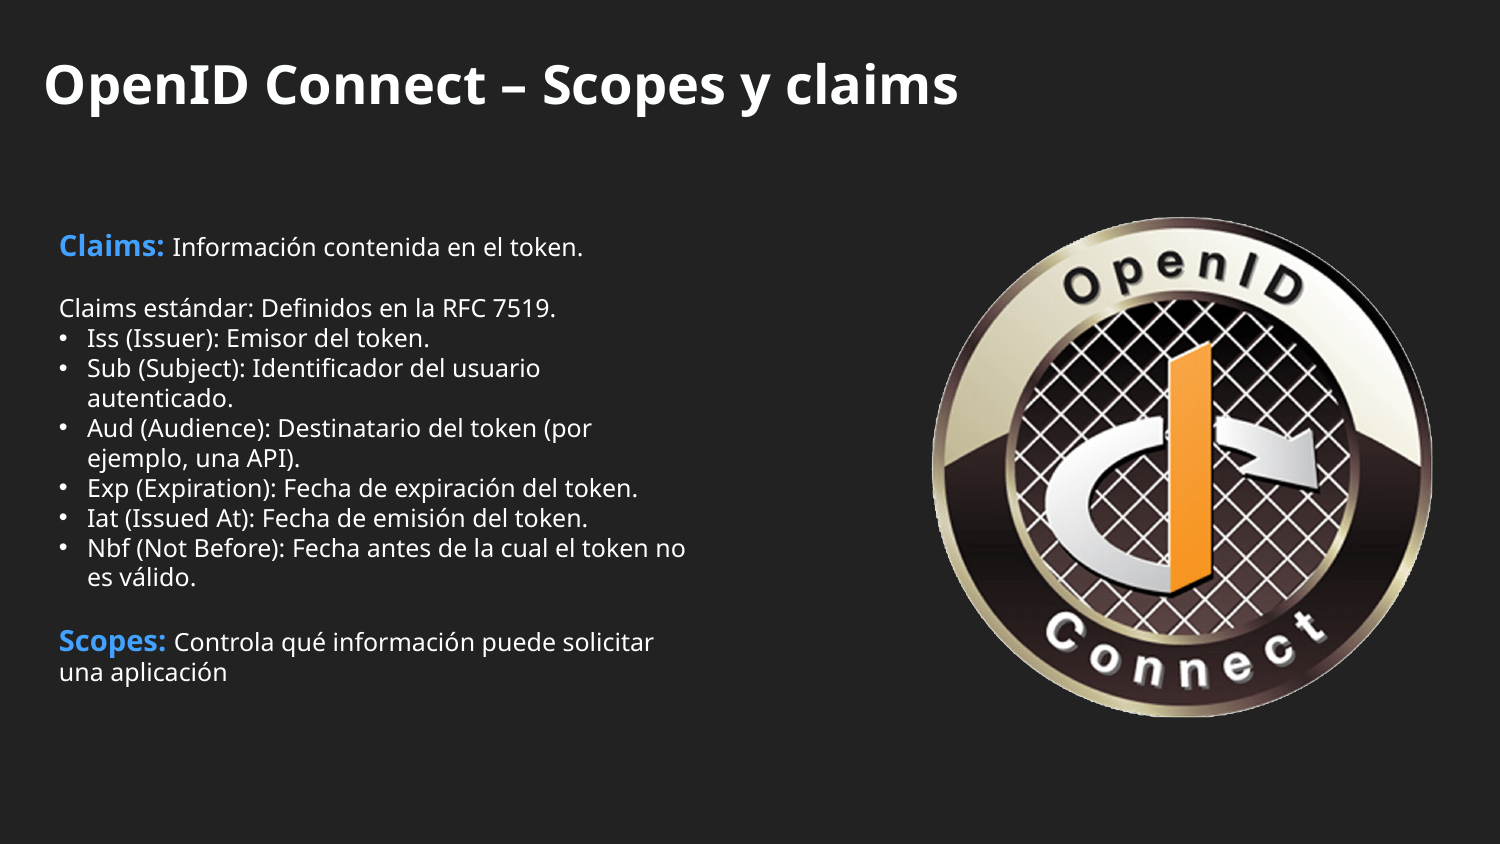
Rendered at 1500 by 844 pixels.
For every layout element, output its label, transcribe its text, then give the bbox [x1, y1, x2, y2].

title OpenID Connect – Scopes y claims [43, 39, 1039, 205]
text_box Claims: Información contenida en el token. Claims estándar: Definidos en la RFC 7519. Iss (Issuer): Emisor del token. Sub (Subject): Identificador del usuario autenticado. Aud (Audience): Destinatario del token (por ejemplo, una API). Exp (Expiration): Fecha de expiración del token. Iat (Issued At): Fecha de emisión del token. Nbf (Not Before): Fecha antes de la cual el token no es válido. Scopes: Controla qué información puede solicitar una aplicación [43, 212, 704, 702]
picture [899, 185, 1463, 748]
